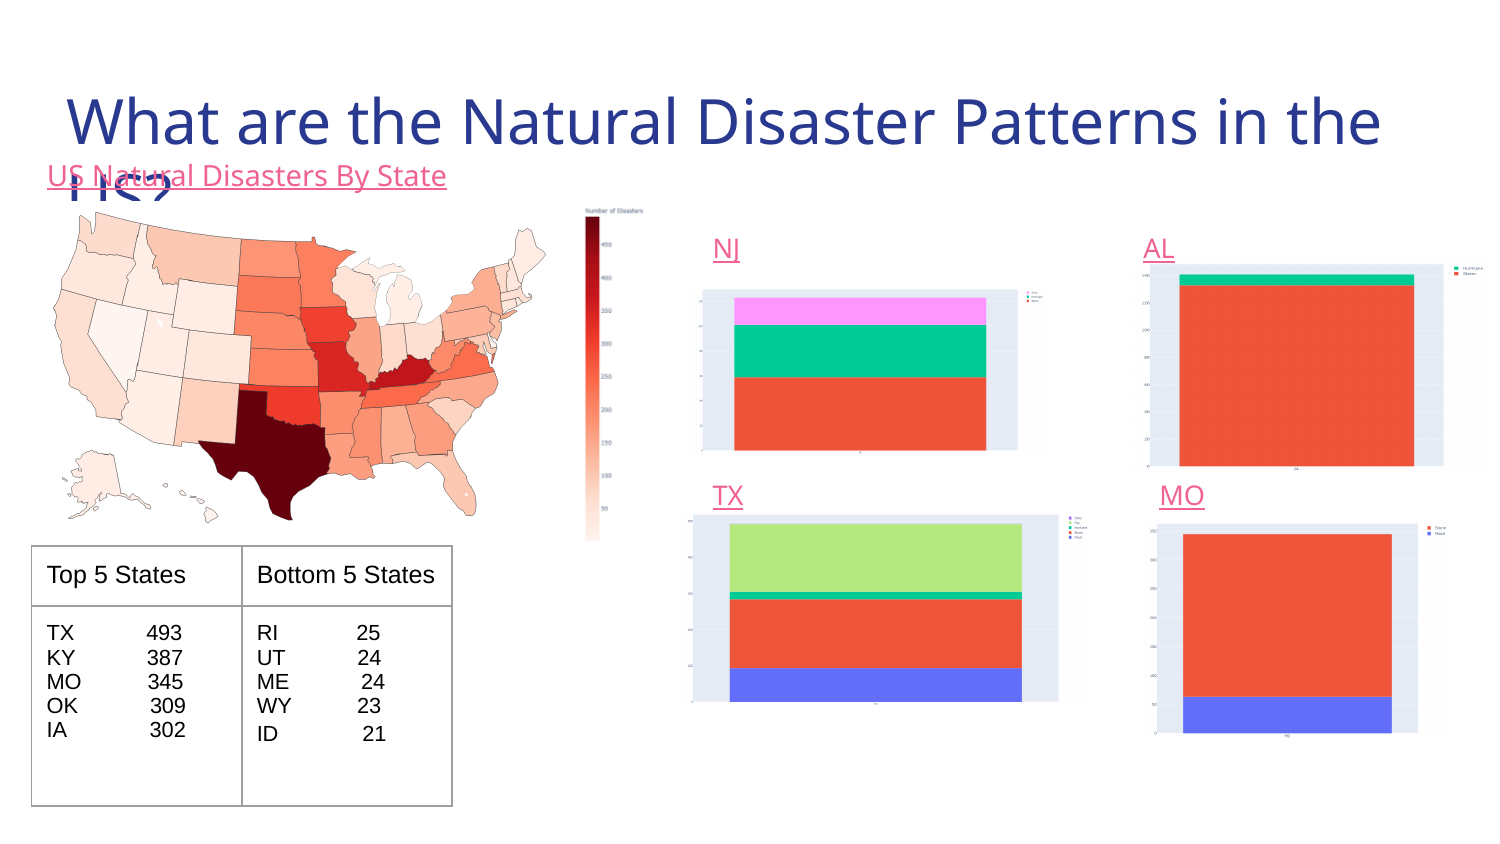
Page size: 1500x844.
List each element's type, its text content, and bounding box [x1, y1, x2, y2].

picture [1143, 519, 1450, 741]
table_header Top 5 States [32, 567, 241, 605]
picture [1132, 258, 1488, 474]
title What are the Natural Disaster Patterns in the US? [51, 67, 1449, 167]
text_box NJ [697, 216, 1061, 284]
table_cell TX 493 KY 387 MO 345 OK 309 IA 302 [32, 607, 241, 805]
picture [681, 511, 1090, 705]
picture [18, 200, 649, 559]
text_box MO [1144, 463, 1500, 531]
table_cell RI 25 UT 24 ME 24 WY 23 ID 21 [243, 607, 451, 805]
table_header Bottom 5 States [243, 567, 451, 605]
text_box TX [697, 463, 1061, 510]
text_box US Natural Disasters By State [31, 141, 570, 199]
picture [690, 285, 1046, 459]
text_box AL [1128, 216, 1492, 262]
